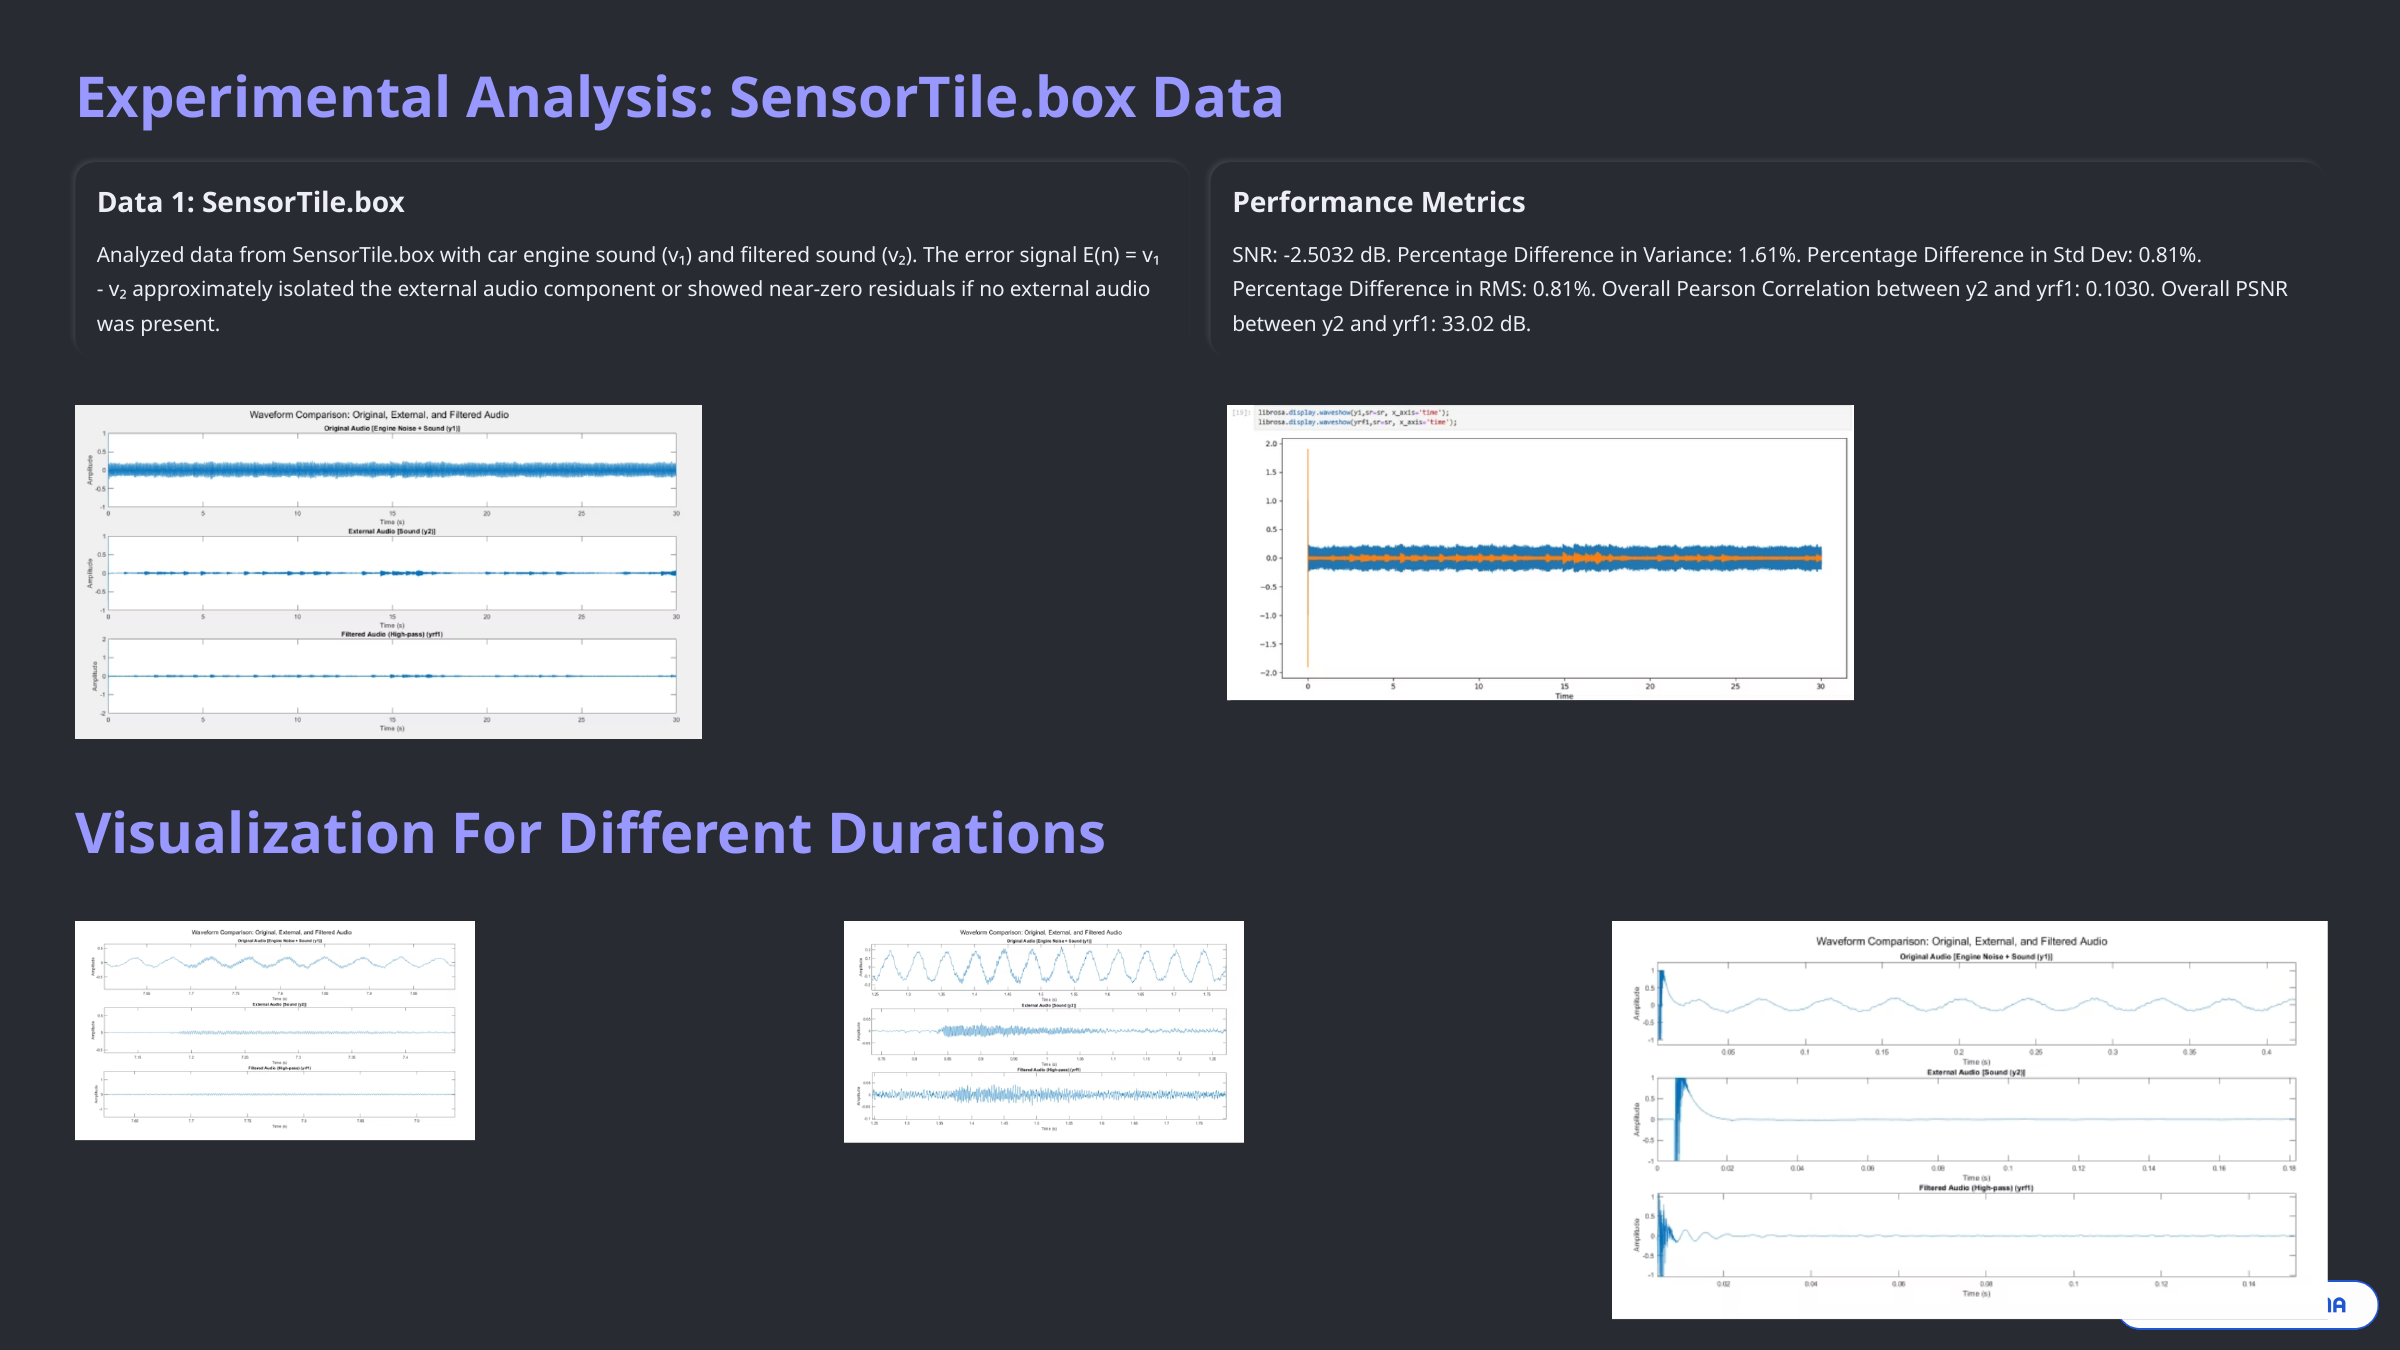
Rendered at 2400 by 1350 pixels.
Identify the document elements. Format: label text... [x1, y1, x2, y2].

picture [75, 921, 475, 1141]
text_box SNR: -2.5032 dB. Percentage Difference in Variance: 1.61%. Percentage Difference in Std Dev: 0.81%. Percentage Difference in RMS: 0.81%. Overall Pearson Correlation between y2 and yrf1: 0.1030. Overall PSNR between y2 and yrf1: 33.02 dB. [1232, 232, 2304, 336]
picture [75, 405, 702, 739]
picture [1612, 921, 2389, 1339]
text_box Analyzed data from SensorTile.box with car engine sound (v₁) and filtered sound (v₂). The error signal E(n) = v₁ - v₂ approximately isolated the external audio component or showed near-zero residuals if no external audio was present. [96, 232, 1168, 336]
picture [843, 921, 1244, 1143]
text_box Data 1: SensorTile.box [96, 183, 381, 220]
text_box Experimental Analysis: SensorTile.box Data [75, 59, 1169, 130]
text_box [1210, 162, 2325, 357]
text_box Performance Metrics [1232, 183, 1516, 220]
text_box [75, 162, 1190, 357]
picture [1227, 405, 1854, 702]
text_box Visualization For Different Durations [75, 794, 982, 866]
